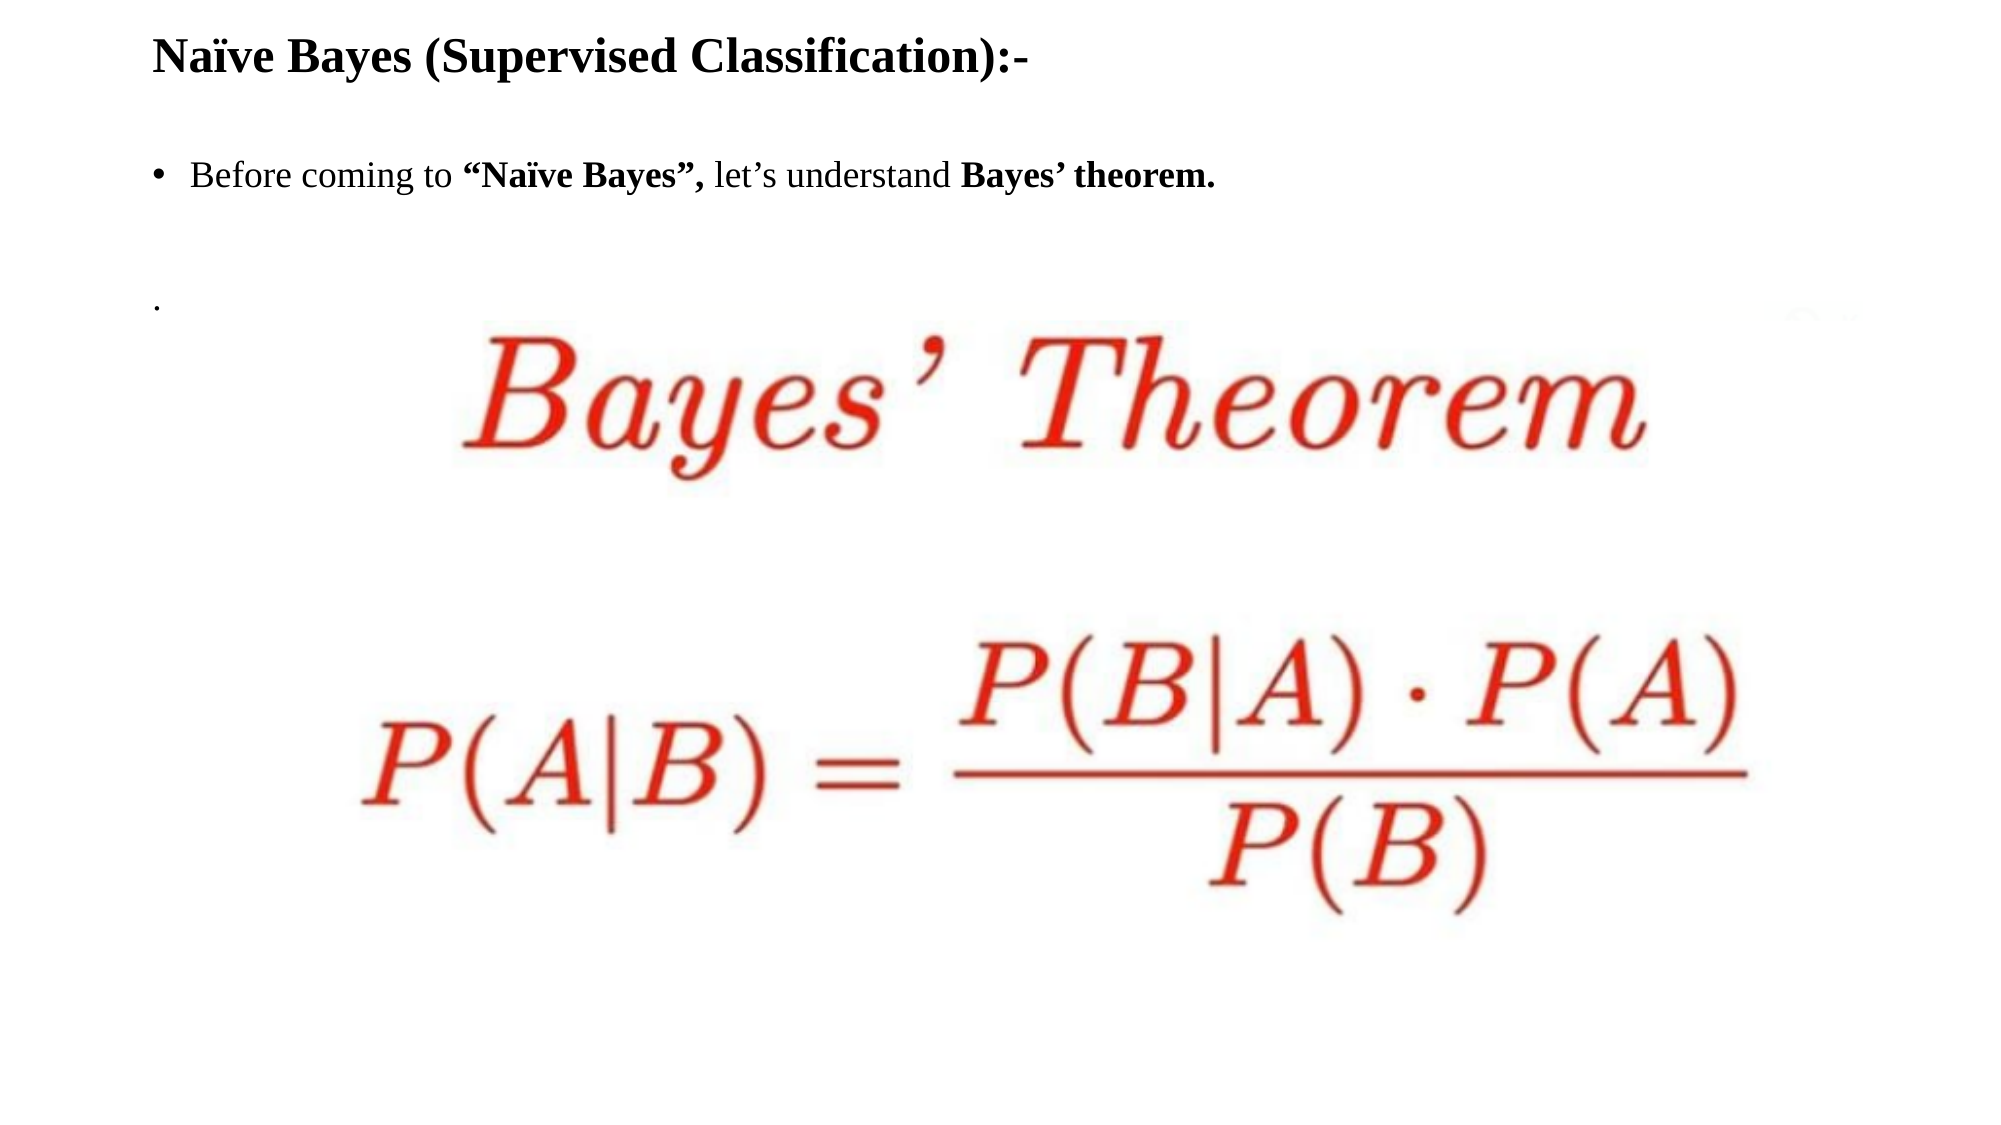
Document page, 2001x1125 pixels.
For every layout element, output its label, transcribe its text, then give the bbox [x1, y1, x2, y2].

picture [197, 280, 1863, 995]
title Naïve Bayes (Supervised Classification):- [137, 0, 1863, 112]
list Before coming to “Naïve Bayes”, let’s understand Bayes’ theorem. . [137, 147, 1863, 1014]
